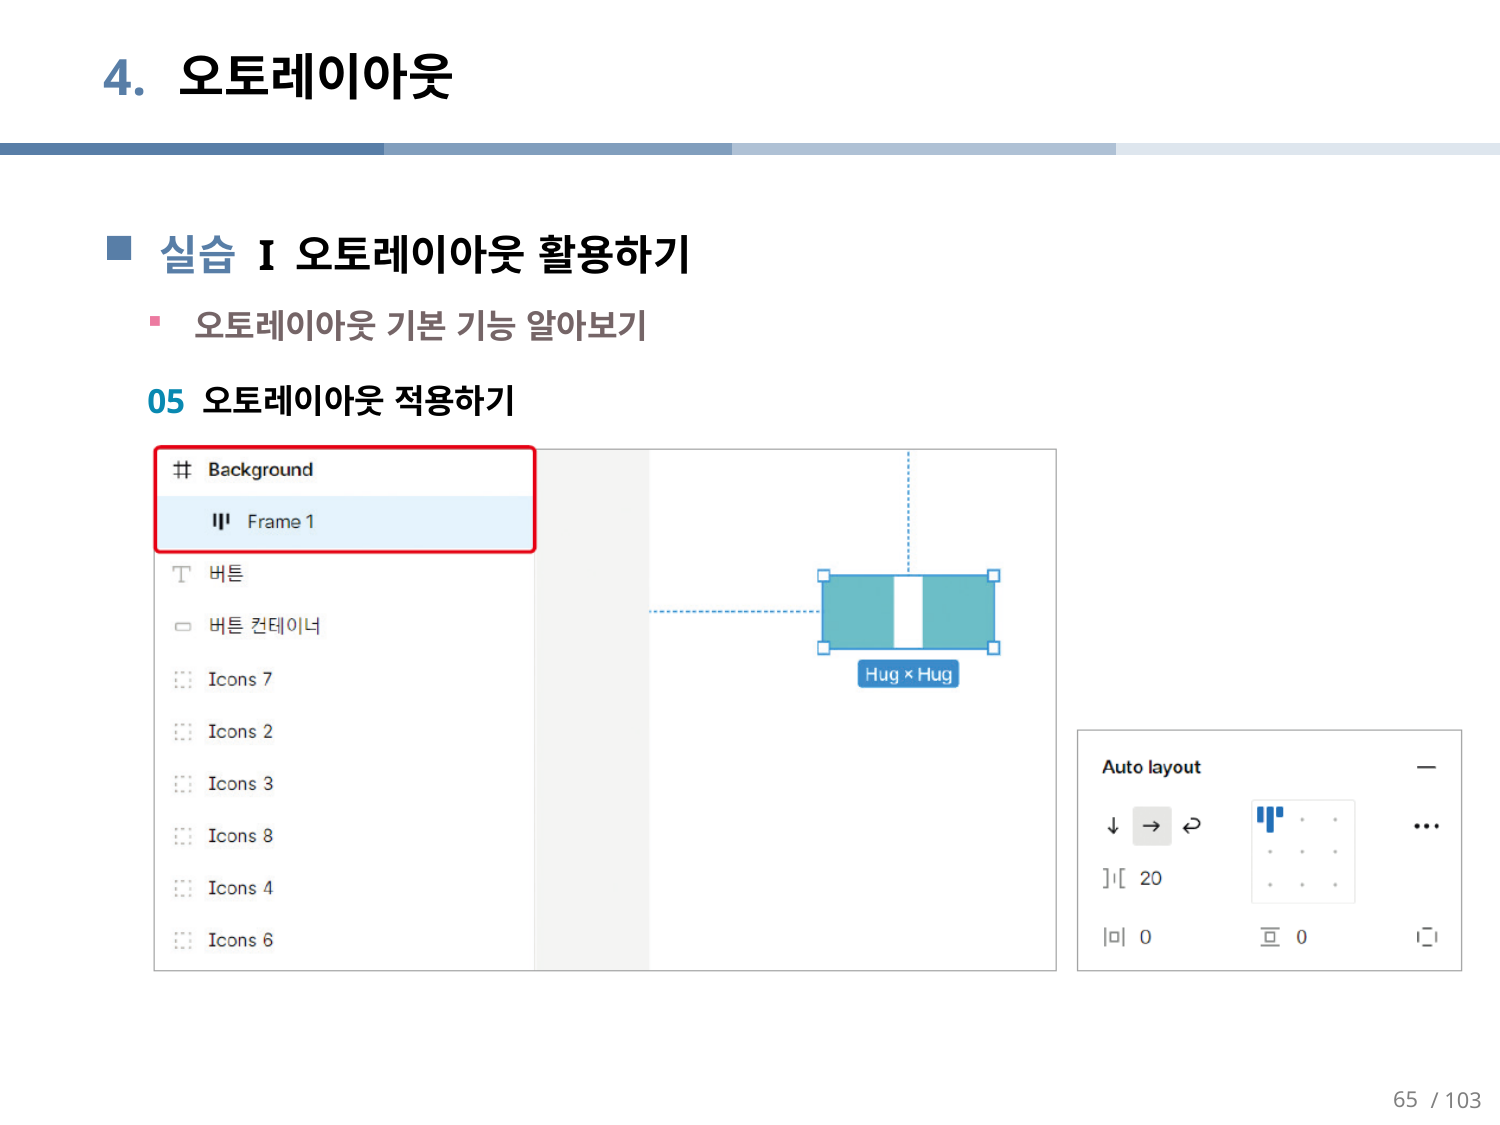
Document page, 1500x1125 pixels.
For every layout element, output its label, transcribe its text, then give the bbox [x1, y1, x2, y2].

picture [143, 424, 1486, 988]
list 실습 I 오토레이아웃 활용하기 오토레이아웃 기본 기능 알아보기 05 오토레이아웃 적용하기 [88, 196, 1400, 1083]
title 오토레이아웃 [88, 30, 1211, 121]
